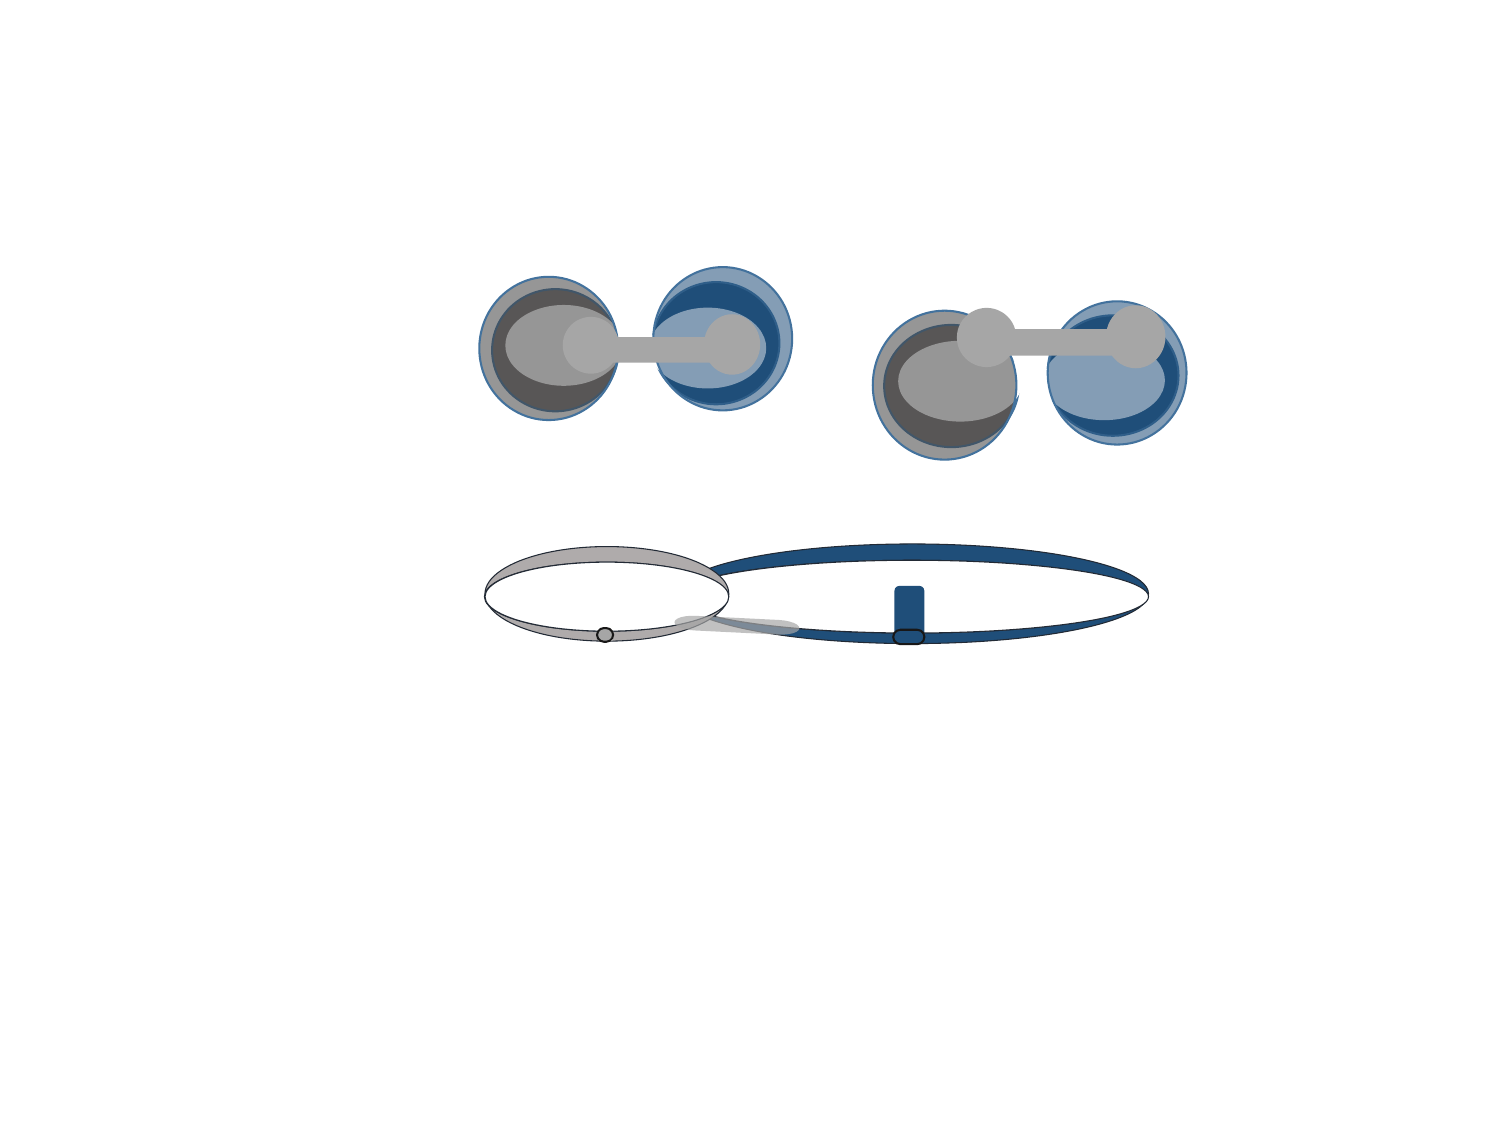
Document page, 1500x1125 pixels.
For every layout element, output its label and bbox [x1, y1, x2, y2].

text_box [1172, 327, 1188, 419]
text_box [684, 266, 762, 278]
text_box [1092, 300, 1143, 305]
text_box [871, 332, 892, 438]
text_box [478, 301, 495, 396]
text_box [919, 456, 970, 461]
text_box [484, 546, 729, 642]
text_box [915, 309, 956, 316]
text_box [776, 291, 794, 387]
text_box [653, 278, 776, 409]
text_box [892, 316, 1015, 456]
text_box [675, 543, 1149, 645]
text_box [495, 285, 619, 416]
text_box [1050, 308, 1172, 443]
text_box [522, 416, 575, 422]
text_box [562, 314, 761, 375]
text_box [514, 275, 583, 285]
text_box [956, 305, 1166, 369]
text_box [1046, 369, 1050, 395]
